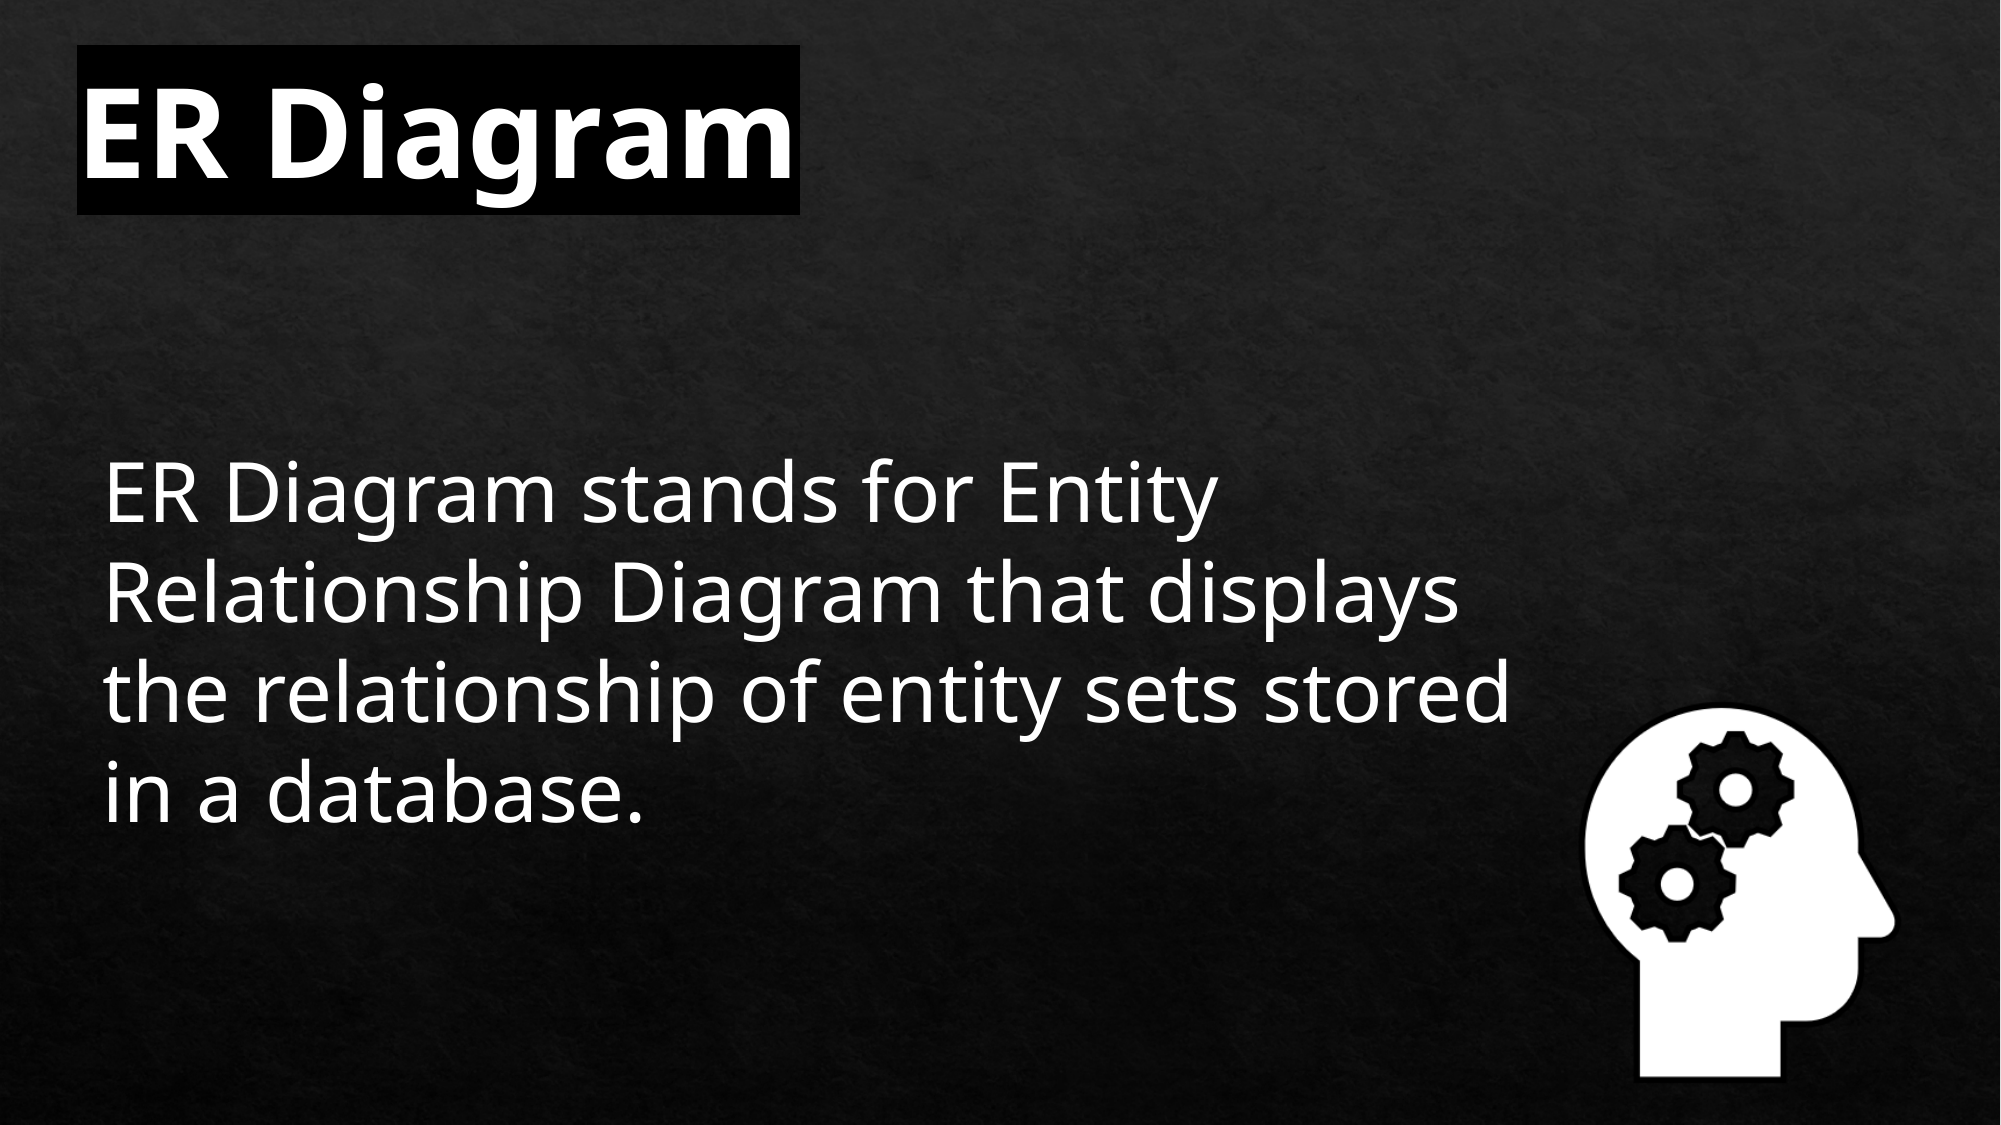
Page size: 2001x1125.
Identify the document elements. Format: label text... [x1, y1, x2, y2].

text_box ER Diagram [61, 46, 1422, 212]
text_box ER Diagram stands for Entity Relationship Diagram that displays the relationship of entity sets stored in a database. [87, 431, 1611, 937]
picture [1516, 679, 1963, 1125]
